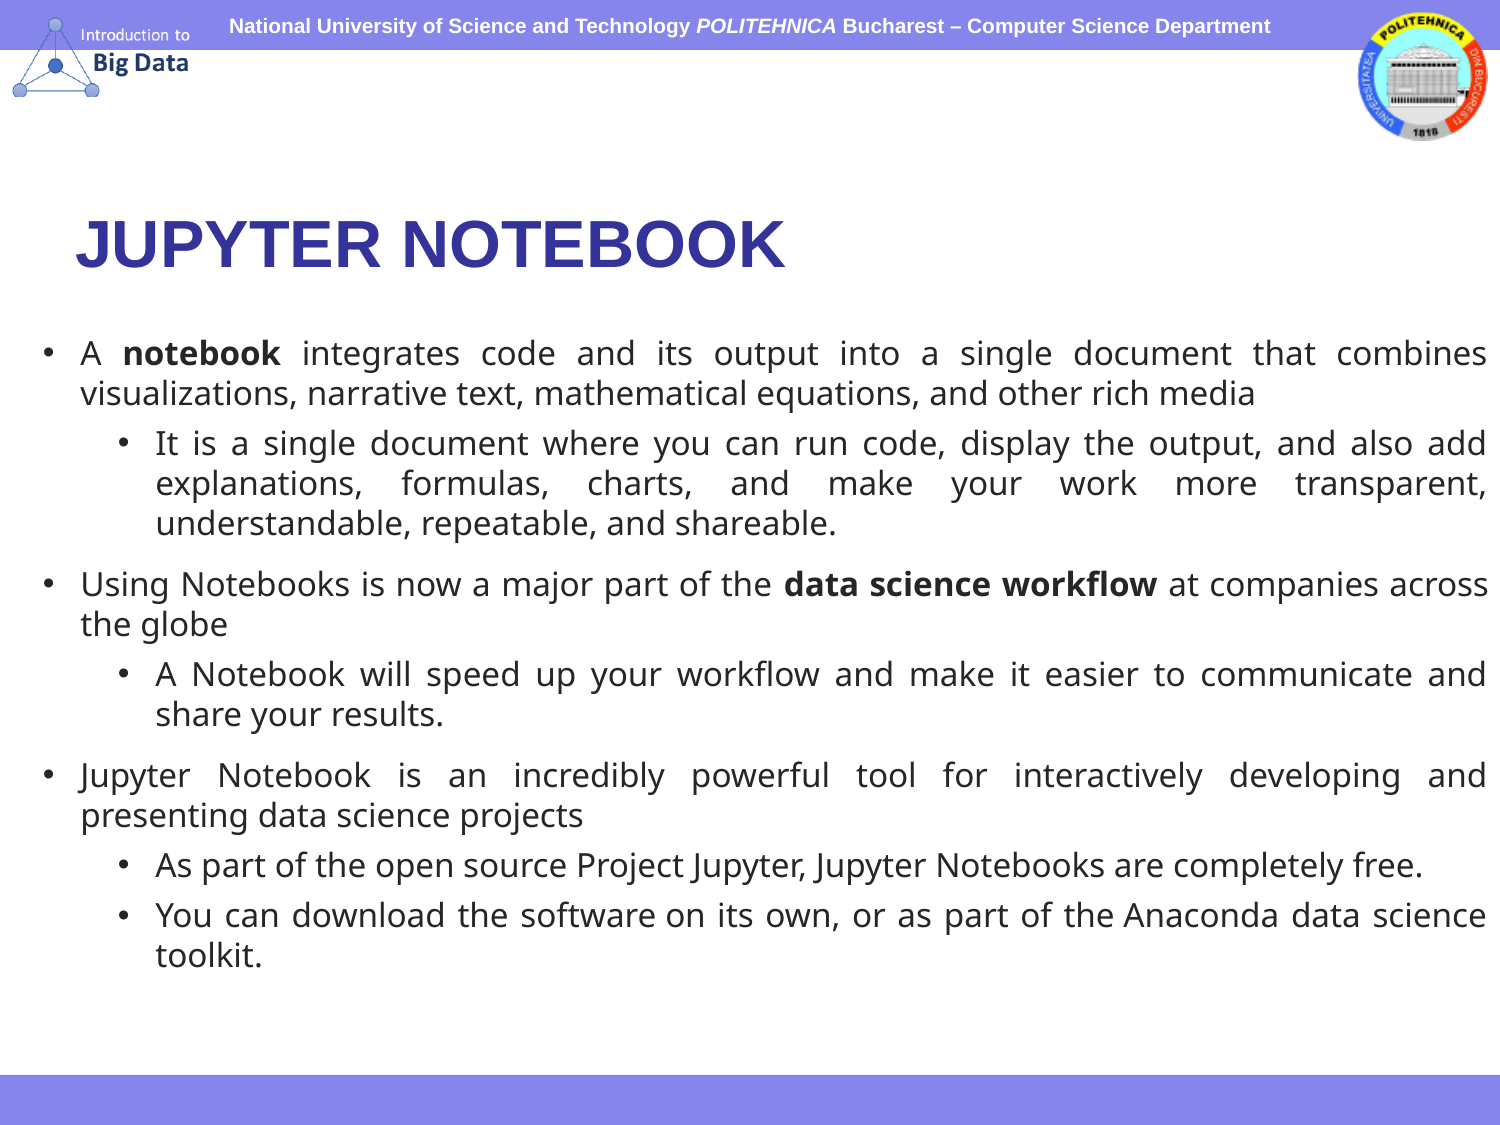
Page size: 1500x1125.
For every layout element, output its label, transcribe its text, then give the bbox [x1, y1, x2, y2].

picture [1357, 12, 1488, 141]
text_box A notebook integrates code and its output into a single document that combines visualizations, narrative text, mathematical equations, and other rich media It is a single document where you can run code, display the output, and also add explanations, formulas, charts, and make your work more transparent, understandable, repeatable, and shareable. Using Notebooks is now a major part of the data science workflow at companies across the globe A Notebook will speed up your workflow and make it easier to communicate and share your results. Jupyter Notebook is an incredibly powerful tool for interactively developing and presenting data science projects As part of the open source Project Jupyter, Jupyter Notebooks are completely free. You can download the software on its own, or as part of the Anaconda data science toolkit. [28, 324, 1500, 928]
title JUPYTER NOTEBOOK [75, 140, 1458, 282]
